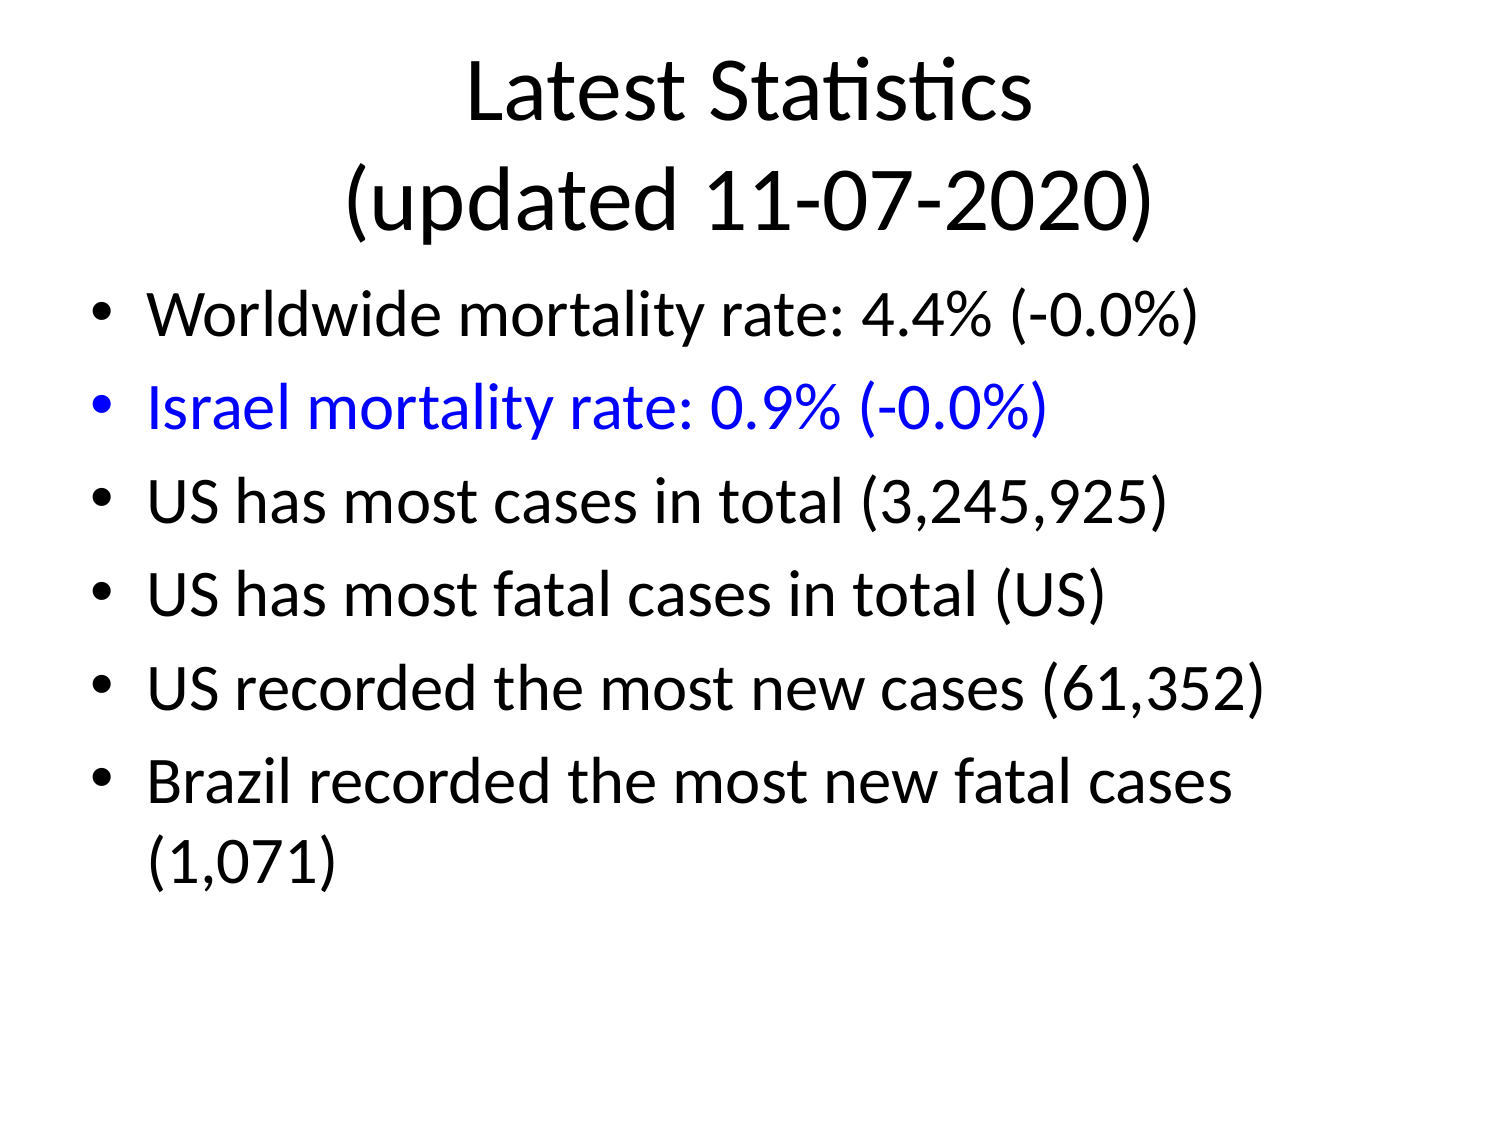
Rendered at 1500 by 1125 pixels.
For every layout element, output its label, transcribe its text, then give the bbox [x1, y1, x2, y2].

list Worldwide mortality rate: 4.4% (-0.0%) Israel mortality rate: 0.9% (-0.0%) US has most cases in total (3,245,925) US has most fatal cases in total (US) US recorded the most new cases (61,352) Brazil recorded the most new fatal cases (1,071) [75, 262, 1425, 1005]
title Latest Statistics (updated 11-07-2020) [75, 45, 1425, 233]
